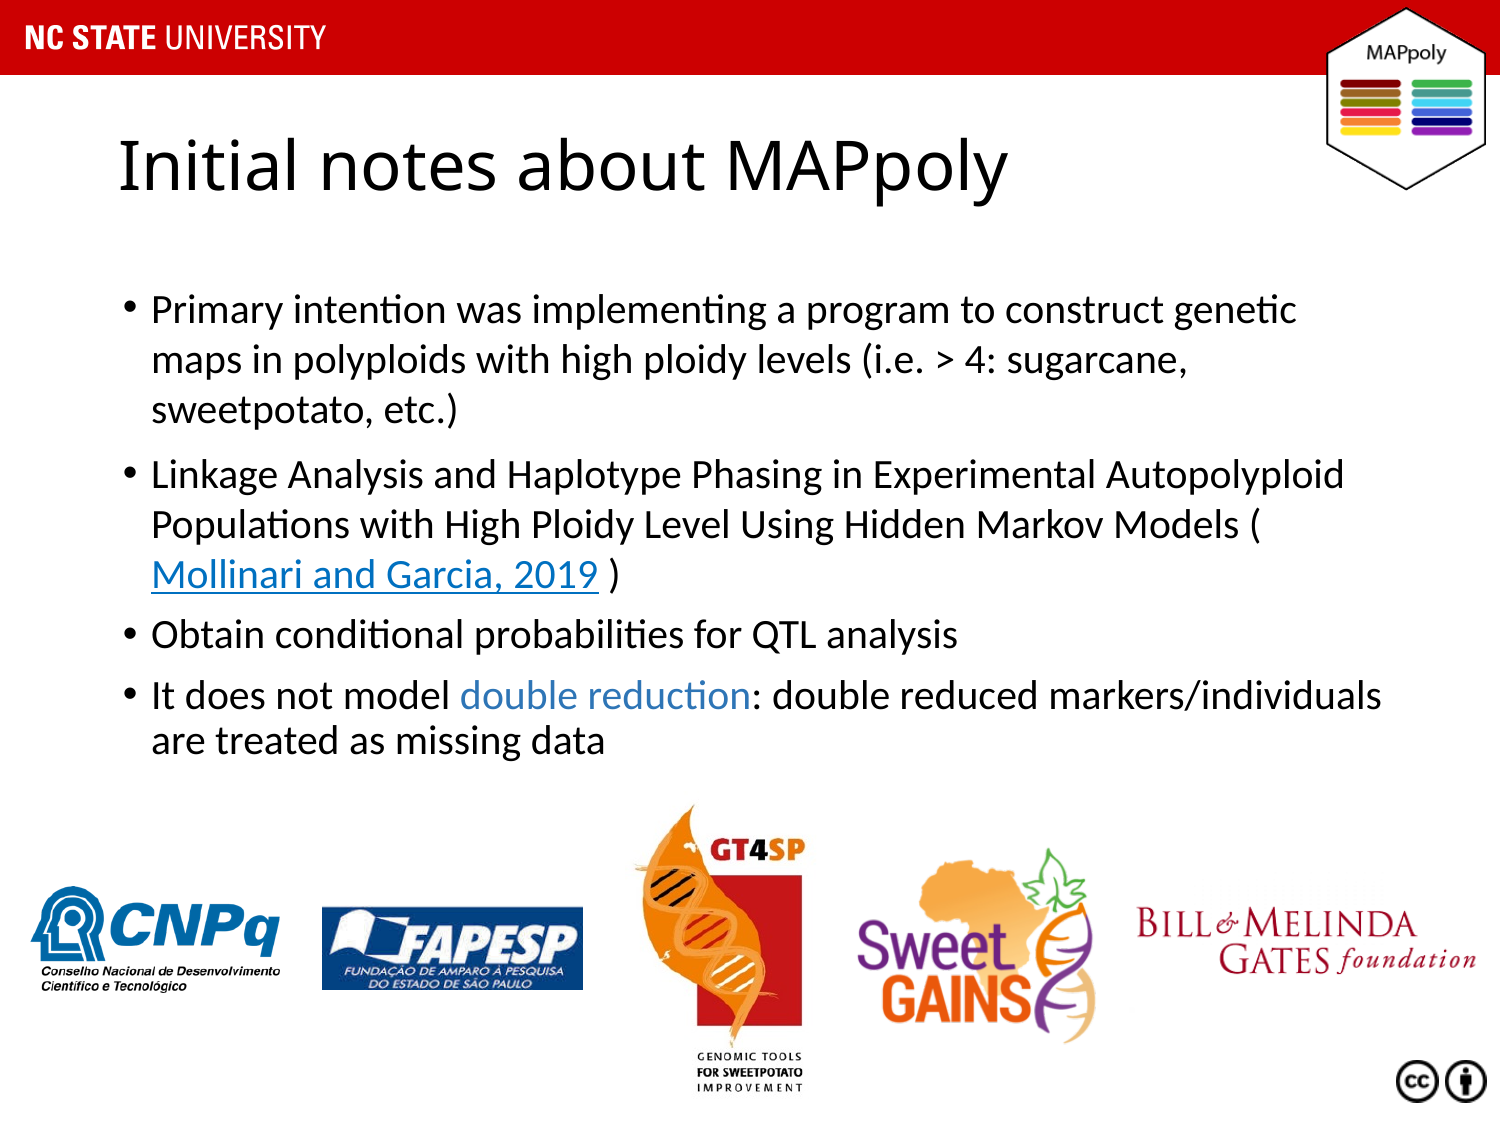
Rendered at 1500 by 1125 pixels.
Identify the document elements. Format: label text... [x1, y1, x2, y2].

picture [1445, 1060, 1487, 1103]
title Initial notes about MAPpoly [103, 59, 1397, 273]
picture [625, 791, 1486, 1101]
picture [322, 846, 583, 990]
picture [0, 0, 1500, 191]
picture [1396, 1060, 1439, 1103]
picture [30, 886, 280, 993]
list Primary intention was implementing a program to construct genetic maps in polyploids with high ploidy levels (i.e. > 4: sugarcane, sweetpotato, etc.) Linkage Analysis and Haplotype Phasing in Experimental Autopolyploid Populations with High Ploidy Level Using Hidden Markov Models (Mollinari and Garcia, 2019 ) Obtain conditional probabilities for QTL analysis It does not model double reduction: double reduced markers/individuals are treated as missing data [92, 273, 1408, 784]
